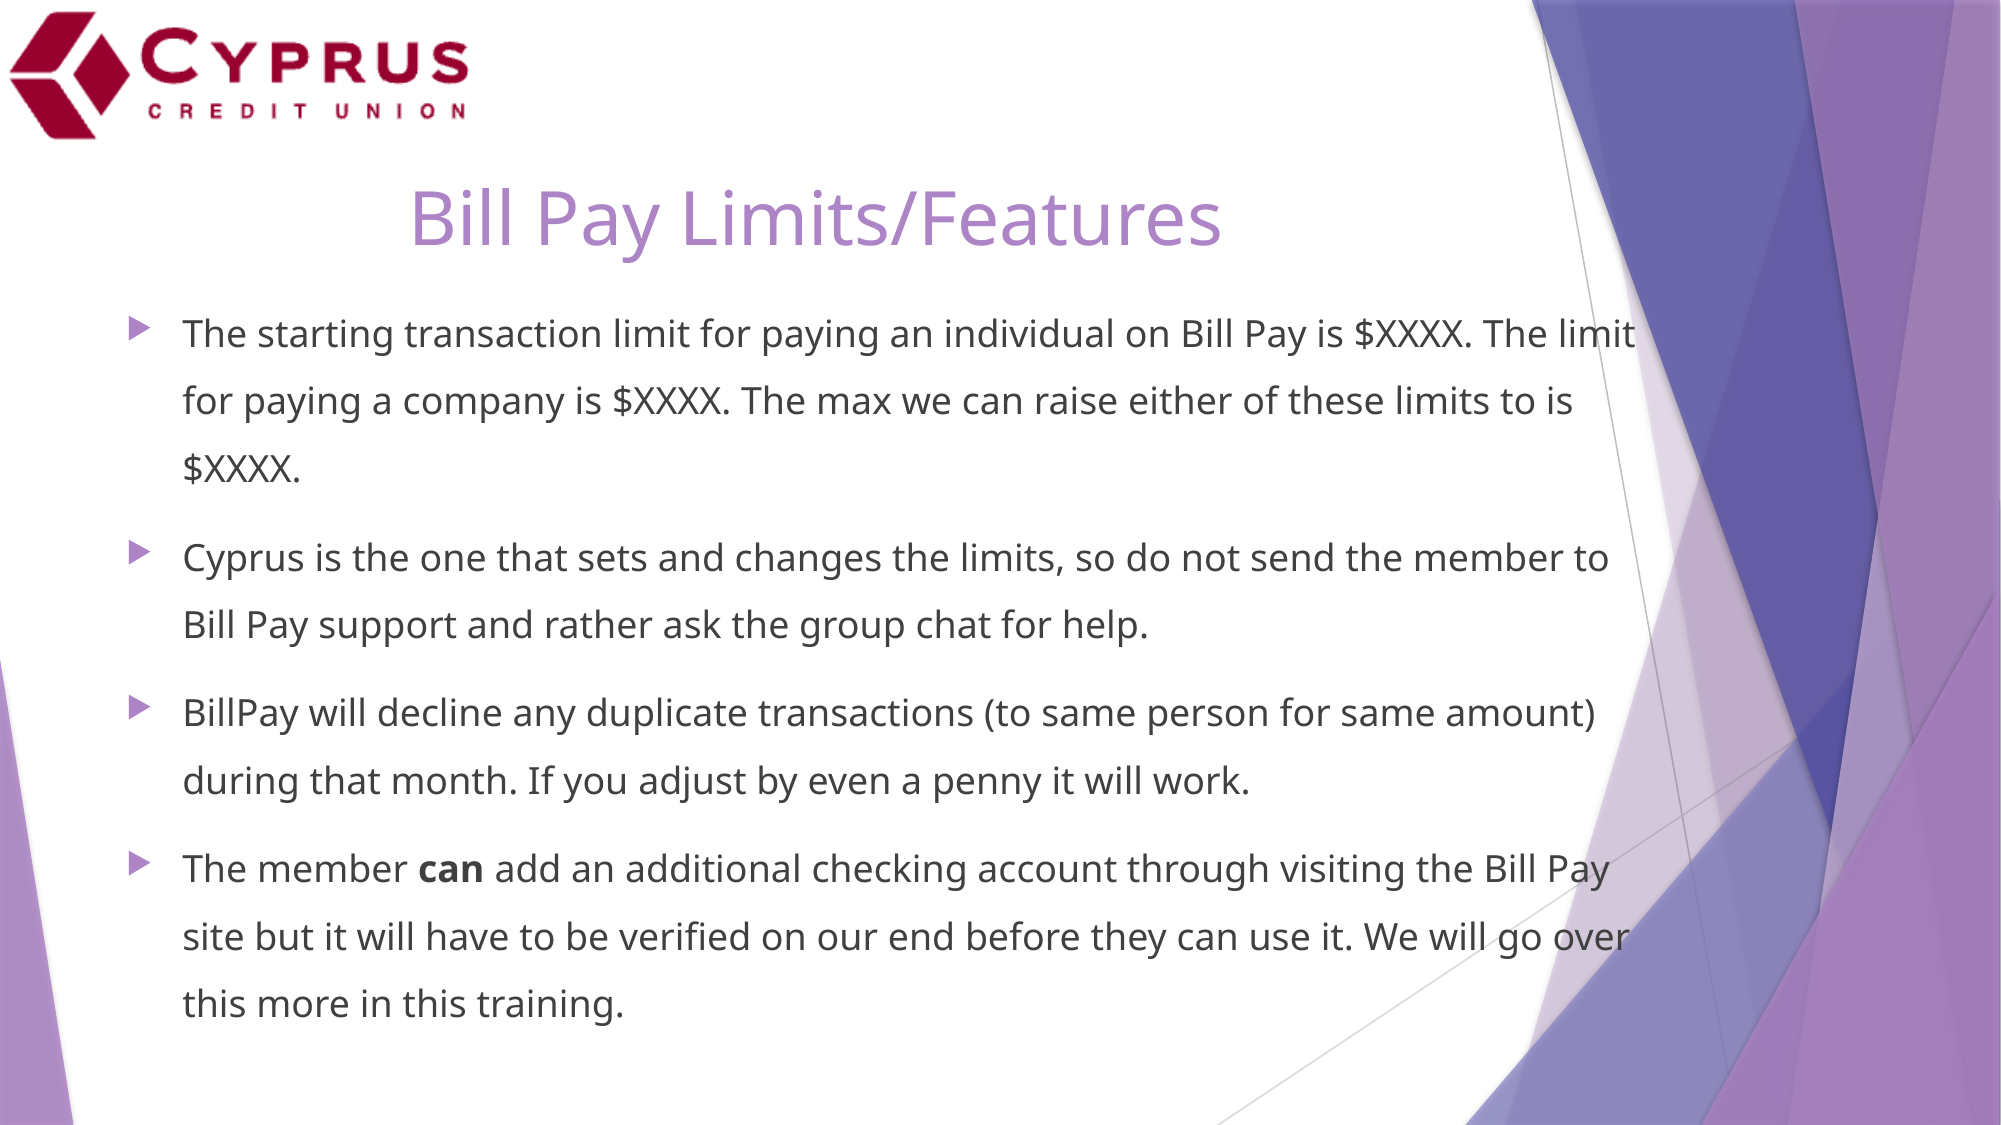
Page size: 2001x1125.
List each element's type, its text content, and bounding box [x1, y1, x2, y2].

title Bill Pay Limits/Features [111, 162, 1522, 270]
picture [0, 0, 488, 173]
list The starting transaction limit for paying an individual on Bill Pay is $XXXX. The limit for paying a company is $XXXX. The max we can raise either of these limits to is $XXXX. Cyprus is the one that sets and changes the limits, so do not send the member to Bill Pay support and rather ask the group chat for help. BillPay will decline any duplicate transactions (to same person for same amount) during that month. If you adjust by even a penny it will work. The member can add an additional checking account through visiting the Bill Pay site but it will have to be verified on our end before they can use it. We will go over this more in this training. [111, 280, 1660, 1085]
